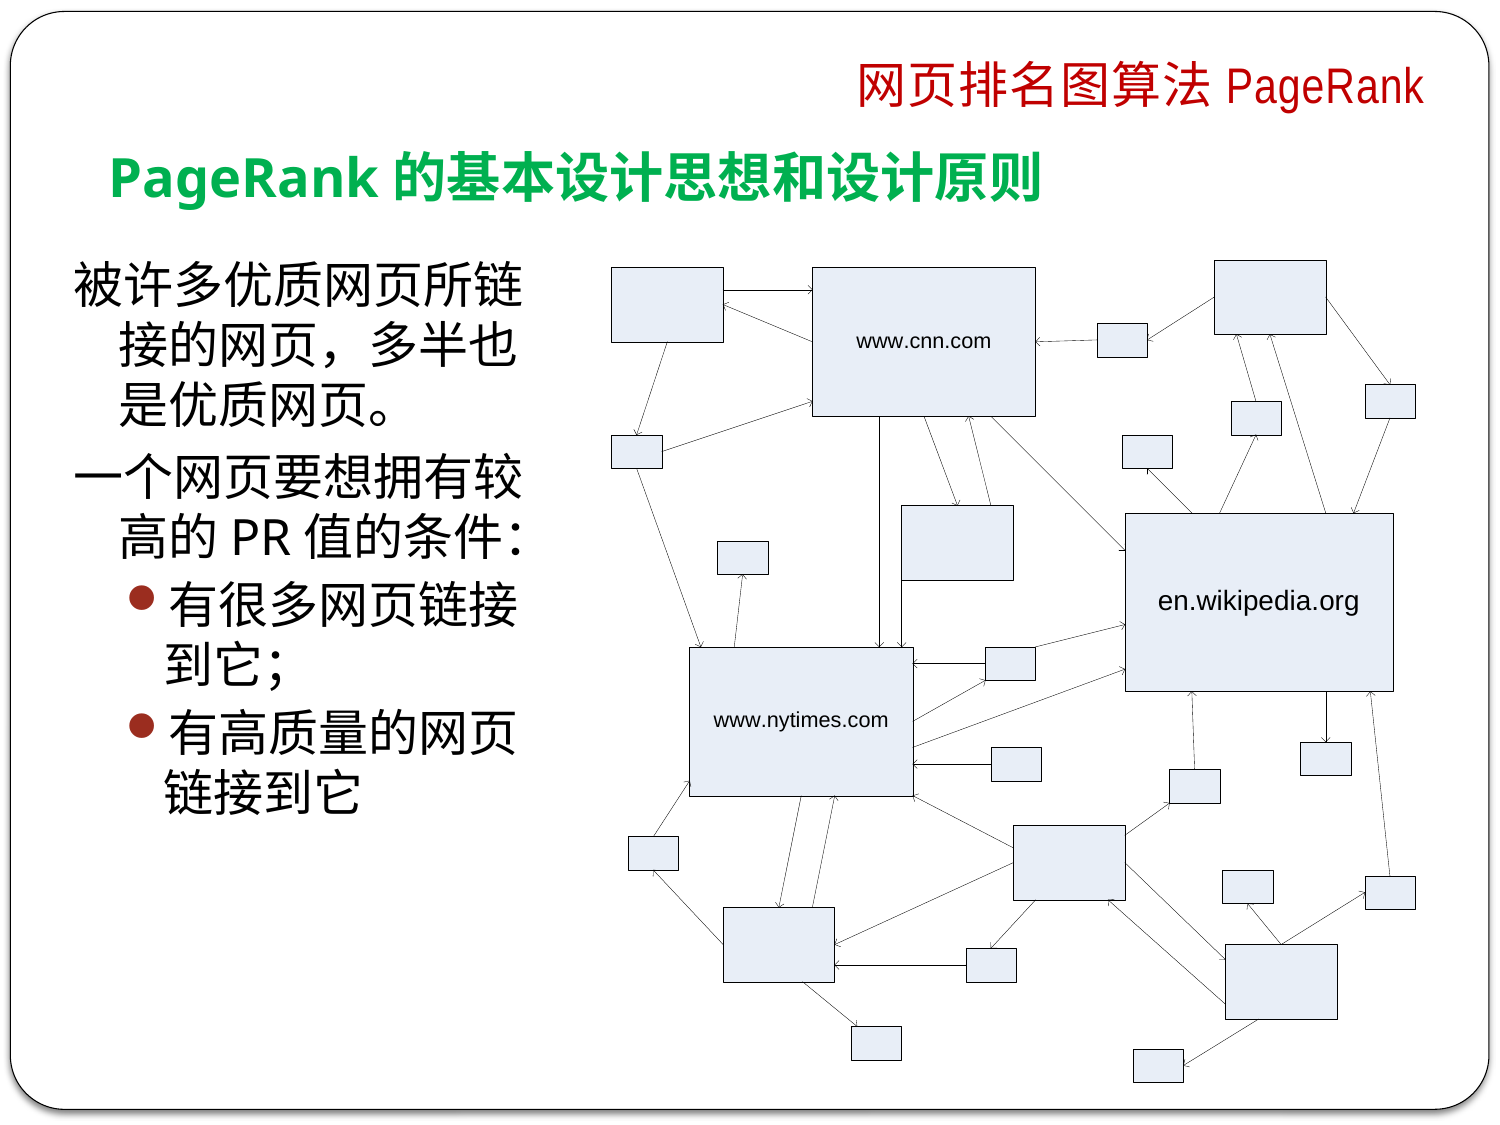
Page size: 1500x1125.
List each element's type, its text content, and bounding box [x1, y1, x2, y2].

text_box 网页排名图算法PageRank [163, 35, 1439, 129]
title PageRank的基本设计思想和设计原则 [93, 128, 1366, 224]
list 被许多优质网页所链接的网页，多半也是优质网页。 一个网页要想拥有较高的PR值的条件： 有很多网页链接到它； 有高质量的网页链接到它 [58, 245, 540, 1044]
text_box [609, 257, 1418, 1085]
